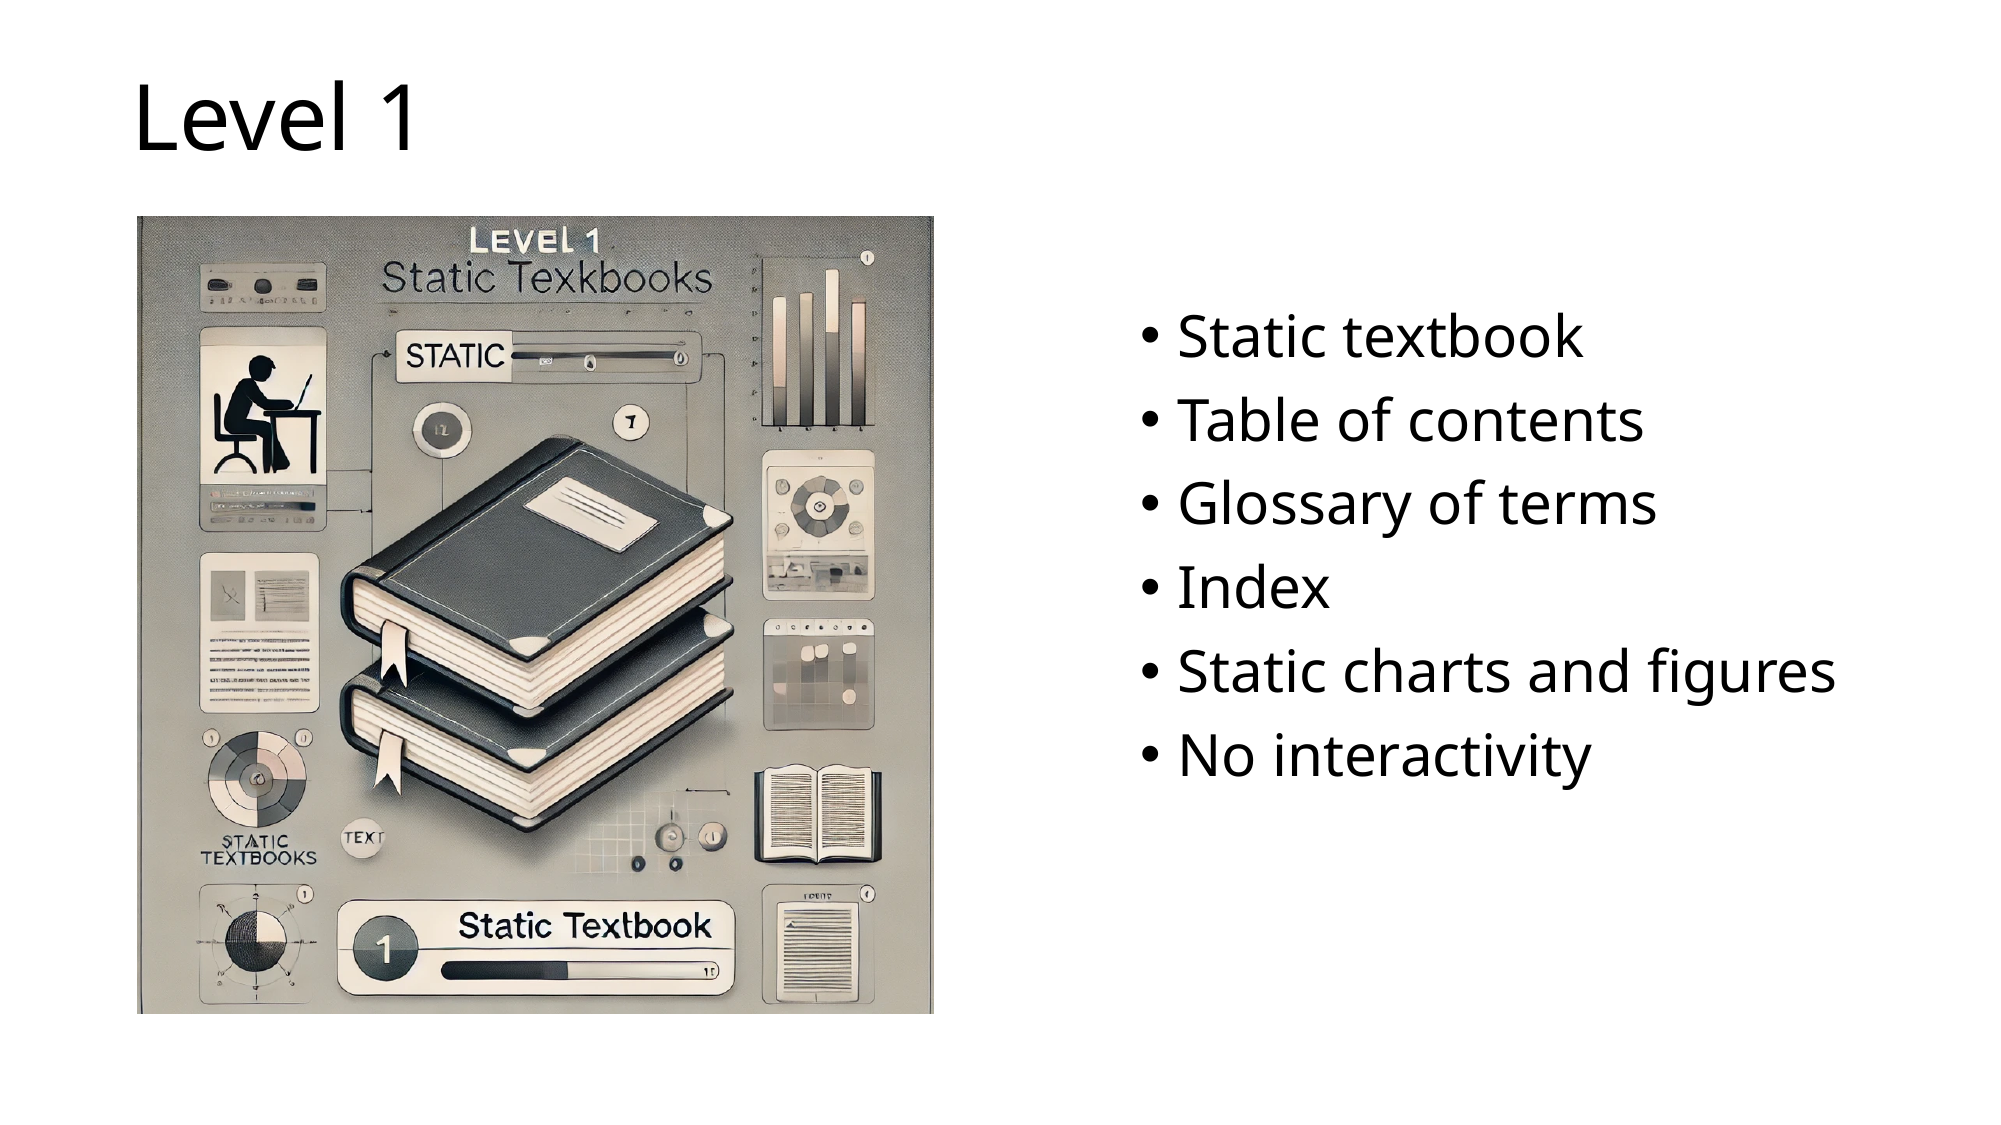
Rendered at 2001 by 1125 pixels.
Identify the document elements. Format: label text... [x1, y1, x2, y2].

title Level 1 [116, 37, 1842, 204]
picture [136, 216, 935, 1014]
list Static textbook Table of contents Glossary of terms Index Static charts and figures No interactivity [1125, 299, 1863, 1014]
